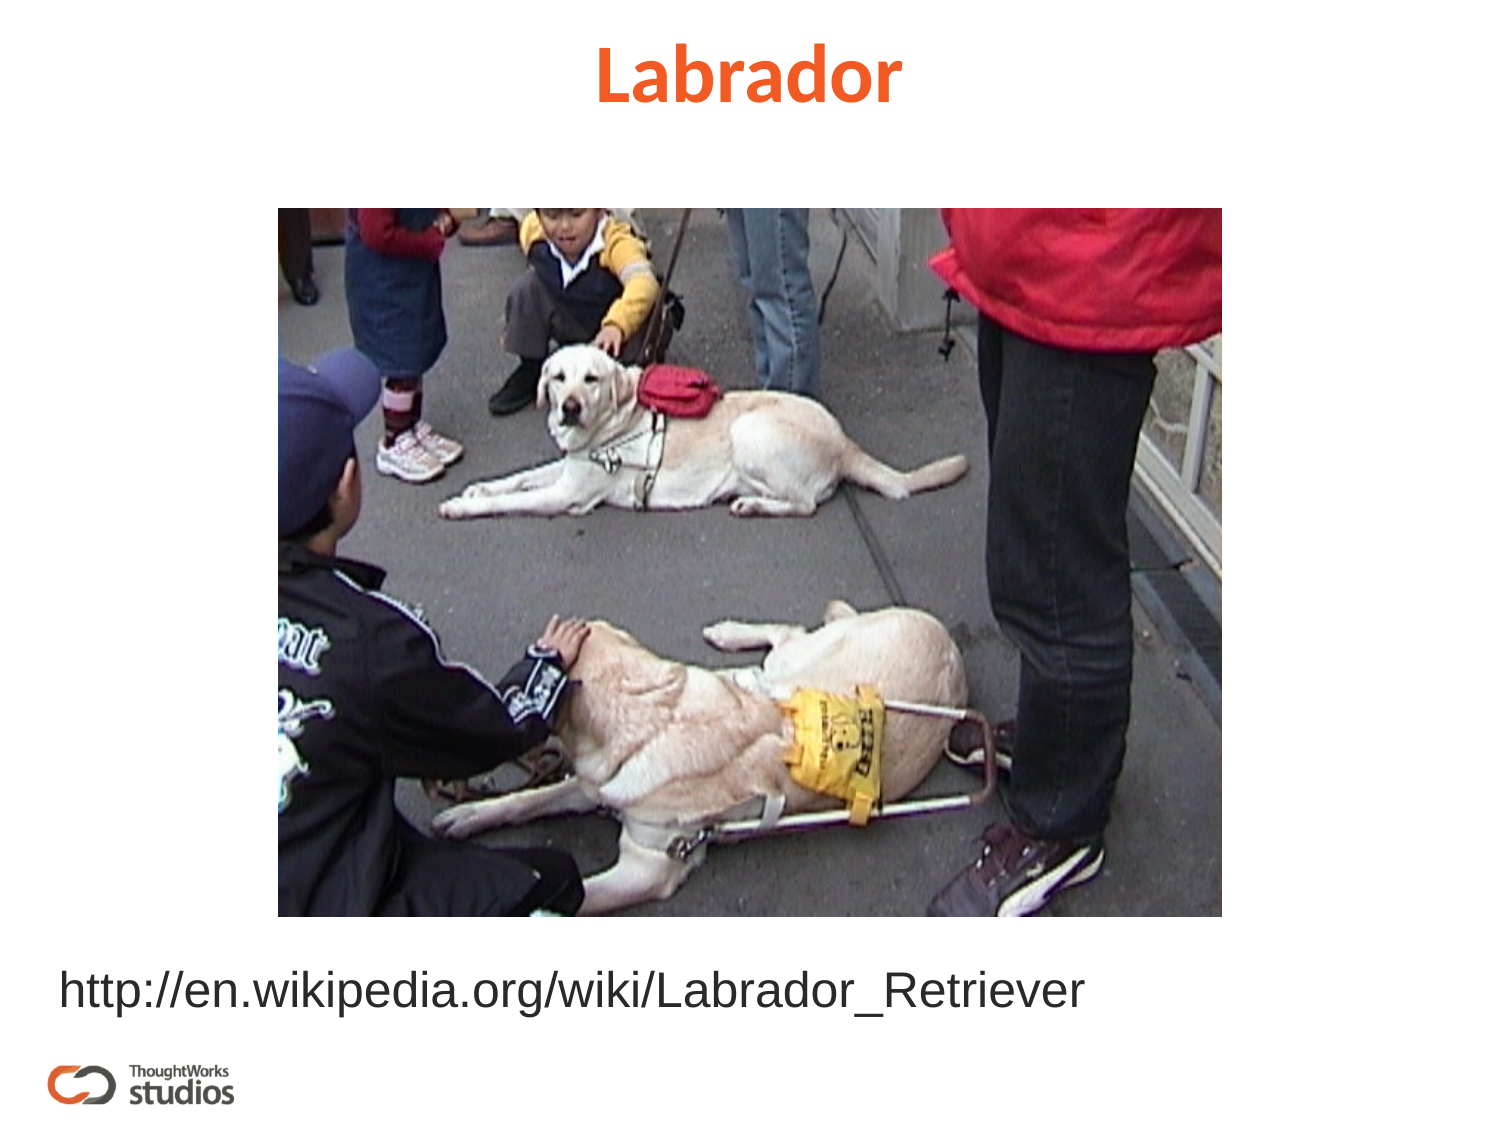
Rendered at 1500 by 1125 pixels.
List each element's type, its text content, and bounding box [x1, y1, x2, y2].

title Labrador [60, 0, 1440, 138]
text_box http://en.wikipedia.org/wiki/Labrador_Retriever [43, 949, 1500, 1025]
picture [46, 1063, 235, 1105]
picture [277, 208, 1223, 917]
